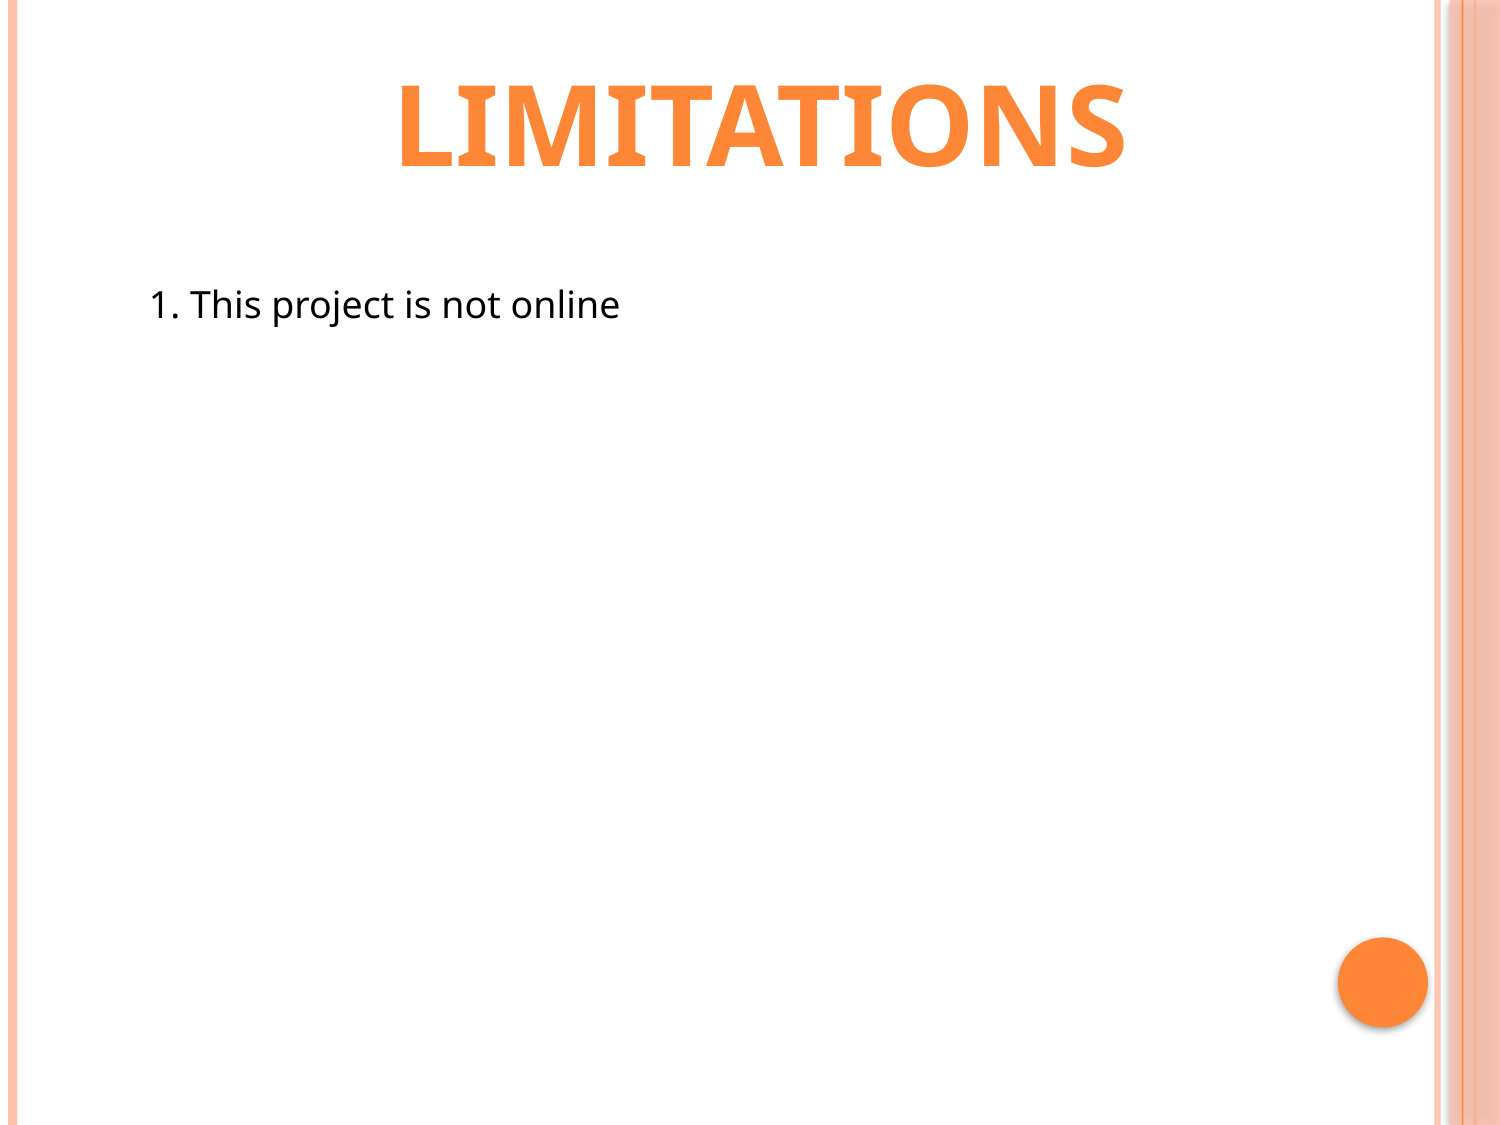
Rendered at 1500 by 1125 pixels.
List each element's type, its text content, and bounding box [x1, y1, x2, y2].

text_box limitations [377, 46, 1144, 197]
text_box 1. This project is not online [134, 273, 1387, 334]
